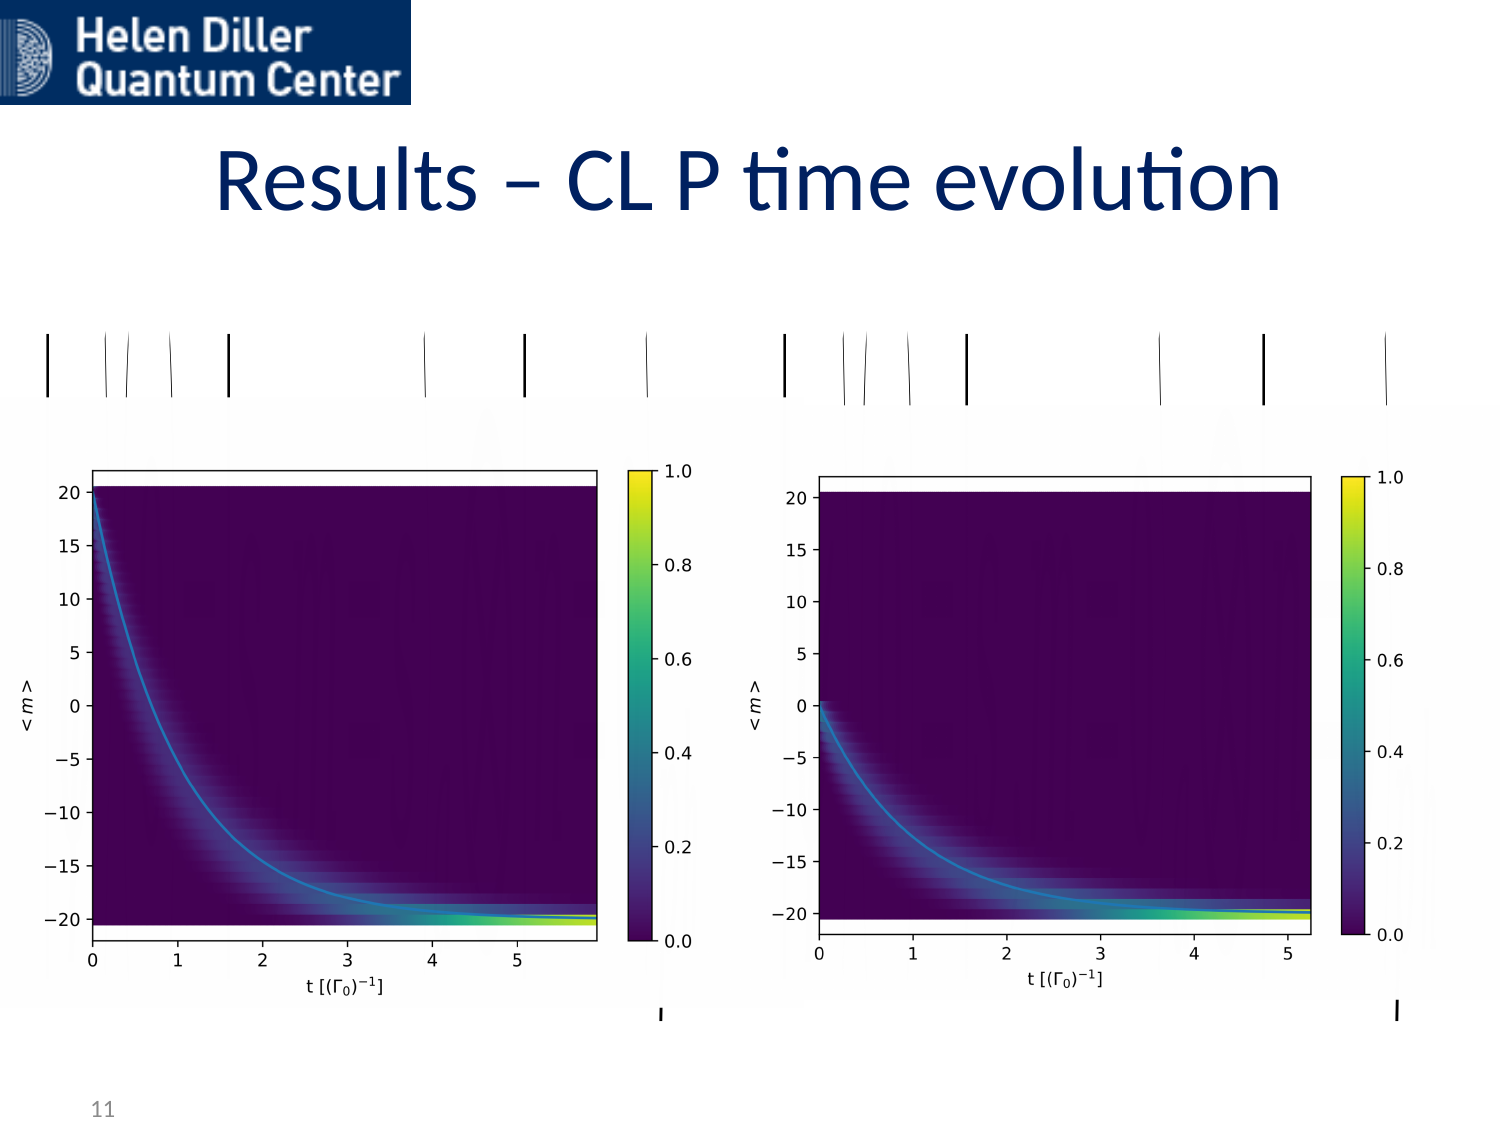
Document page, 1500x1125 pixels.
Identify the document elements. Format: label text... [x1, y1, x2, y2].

picture [0, 397, 1500, 1008]
slide_number 11 [75, 1077, 425, 1125]
title Results – CL P time evolution [75, 79, 1425, 268]
picture [0, 0, 412, 108]
